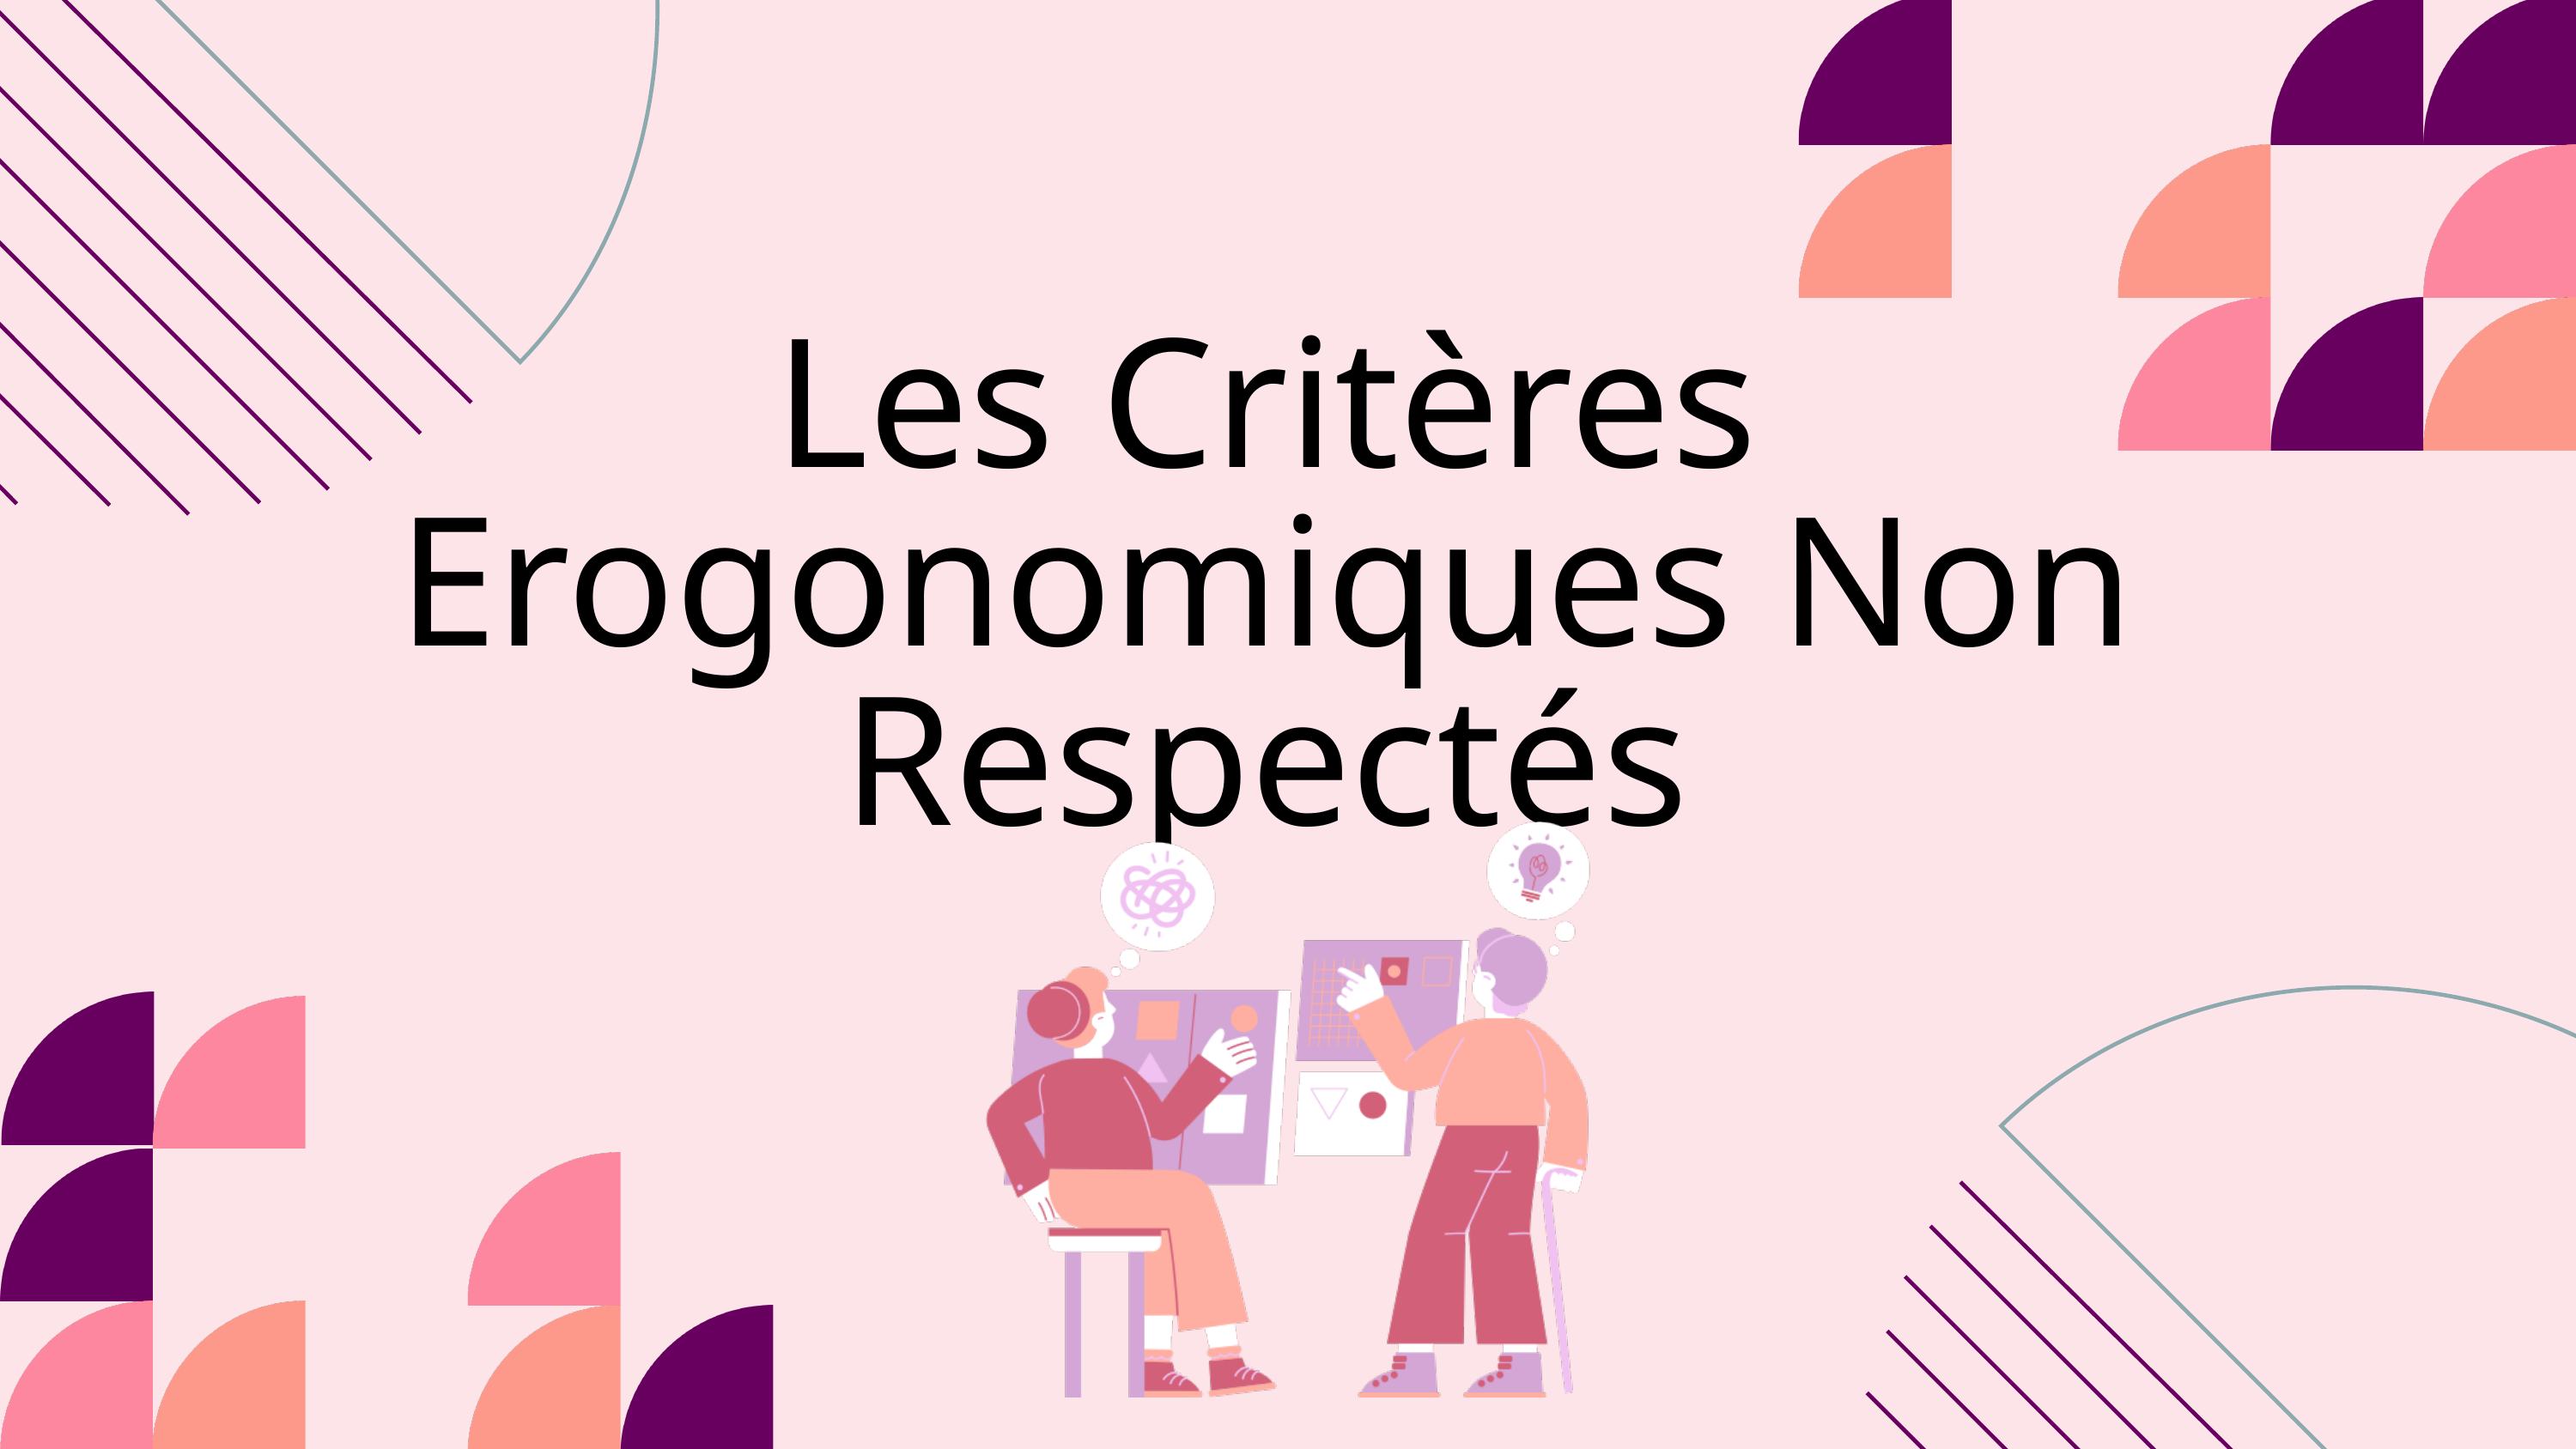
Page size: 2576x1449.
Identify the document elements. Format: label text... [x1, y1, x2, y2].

text_box [0, 1300, 152, 1449]
text_box [985, 817, 1595, 1397]
text_box [2423, 144, 2576, 297]
text_box [467, 1152, 621, 1306]
text_box [2270, 0, 2424, 145]
text_box [2117, 297, 2271, 451]
text_box [152, 1300, 306, 1449]
text_box [0, 1149, 153, 1300]
text_box [1, 991, 155, 1145]
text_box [2025, 1066, 2576, 1449]
text_box [2424, 297, 2576, 451]
text_box [467, 1306, 620, 1449]
text_box [1798, 0, 1952, 144]
text_box [152, 996, 306, 1149]
text_box [2424, 0, 2576, 144]
text_box [1798, 144, 1952, 298]
text_box Les Critères Erogonomiques Non Respectés [360, 324, 2172, 861]
text_box [620, 1305, 774, 1449]
text_box [2271, 297, 2424, 451]
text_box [0, 0, 851, 67]
text_box [2117, 144, 2271, 297]
